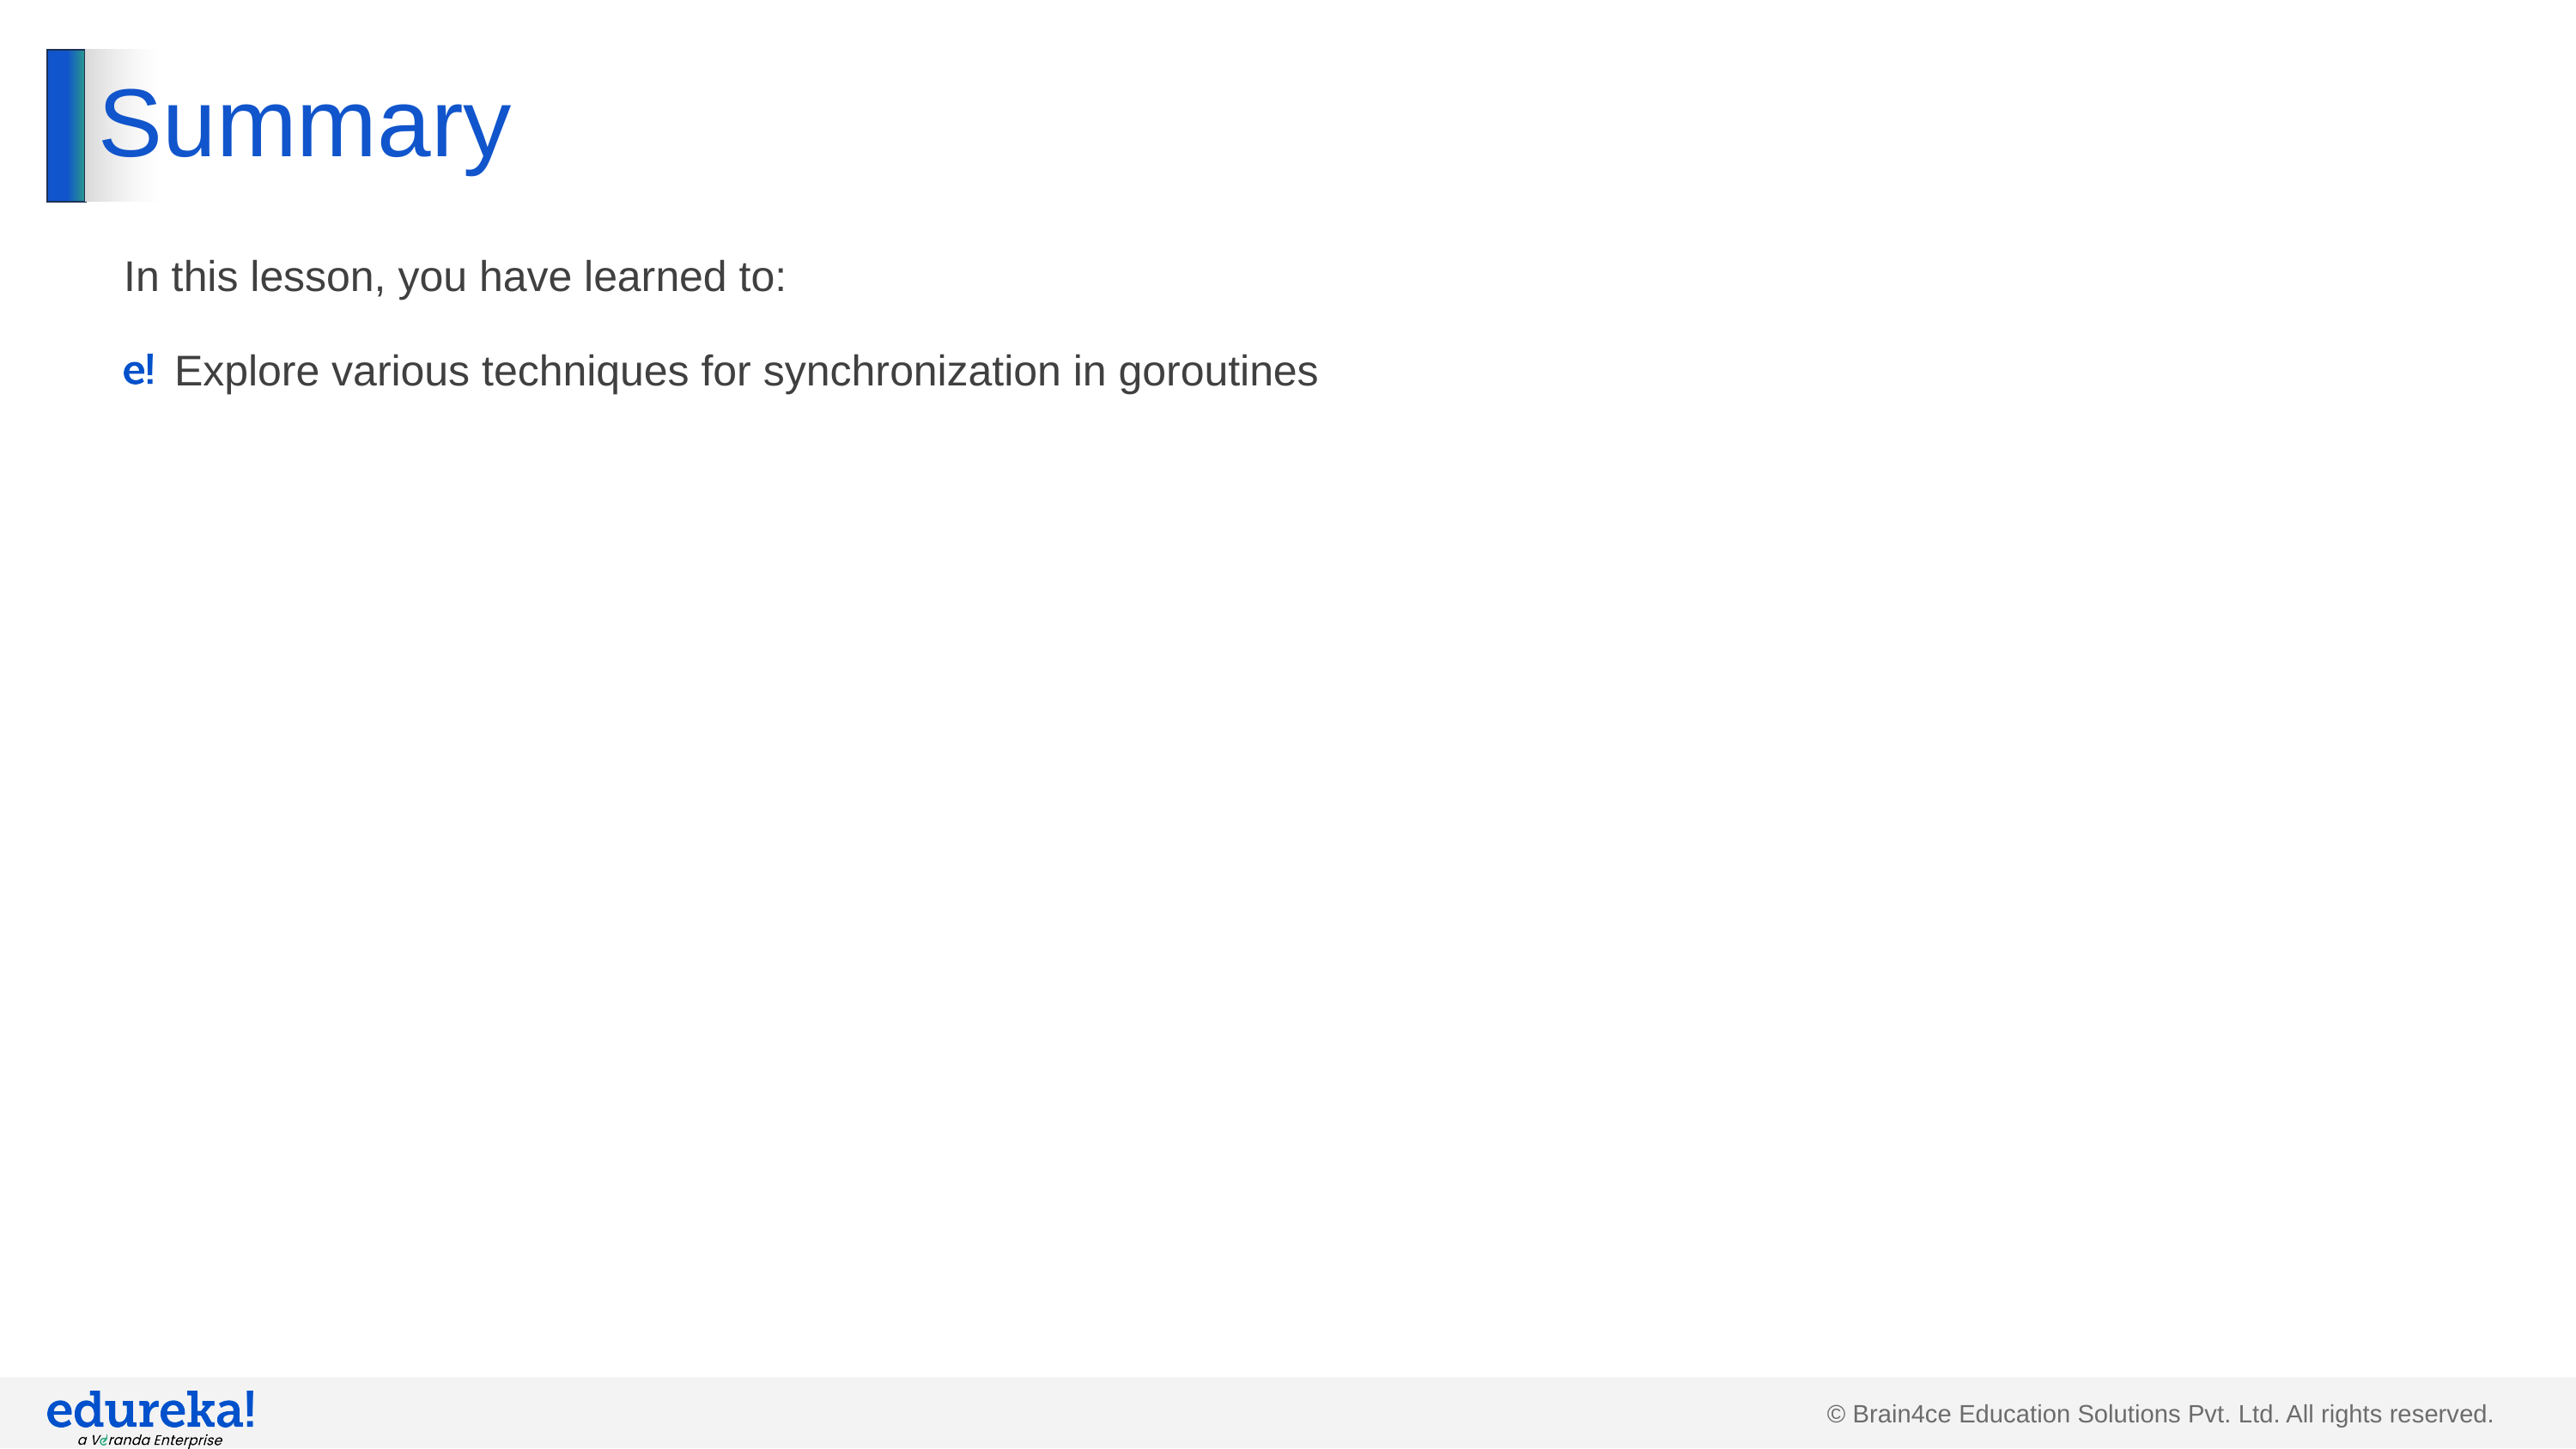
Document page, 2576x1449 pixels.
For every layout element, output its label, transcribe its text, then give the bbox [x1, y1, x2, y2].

picture [124, 354, 153, 385]
title Summary [85, 49, 2491, 202]
list In this lesson, you have learned to: Explore various techniques for synchronization in goroutines [85, 242, 2491, 1332]
picture [47, 1391, 253, 1449]
